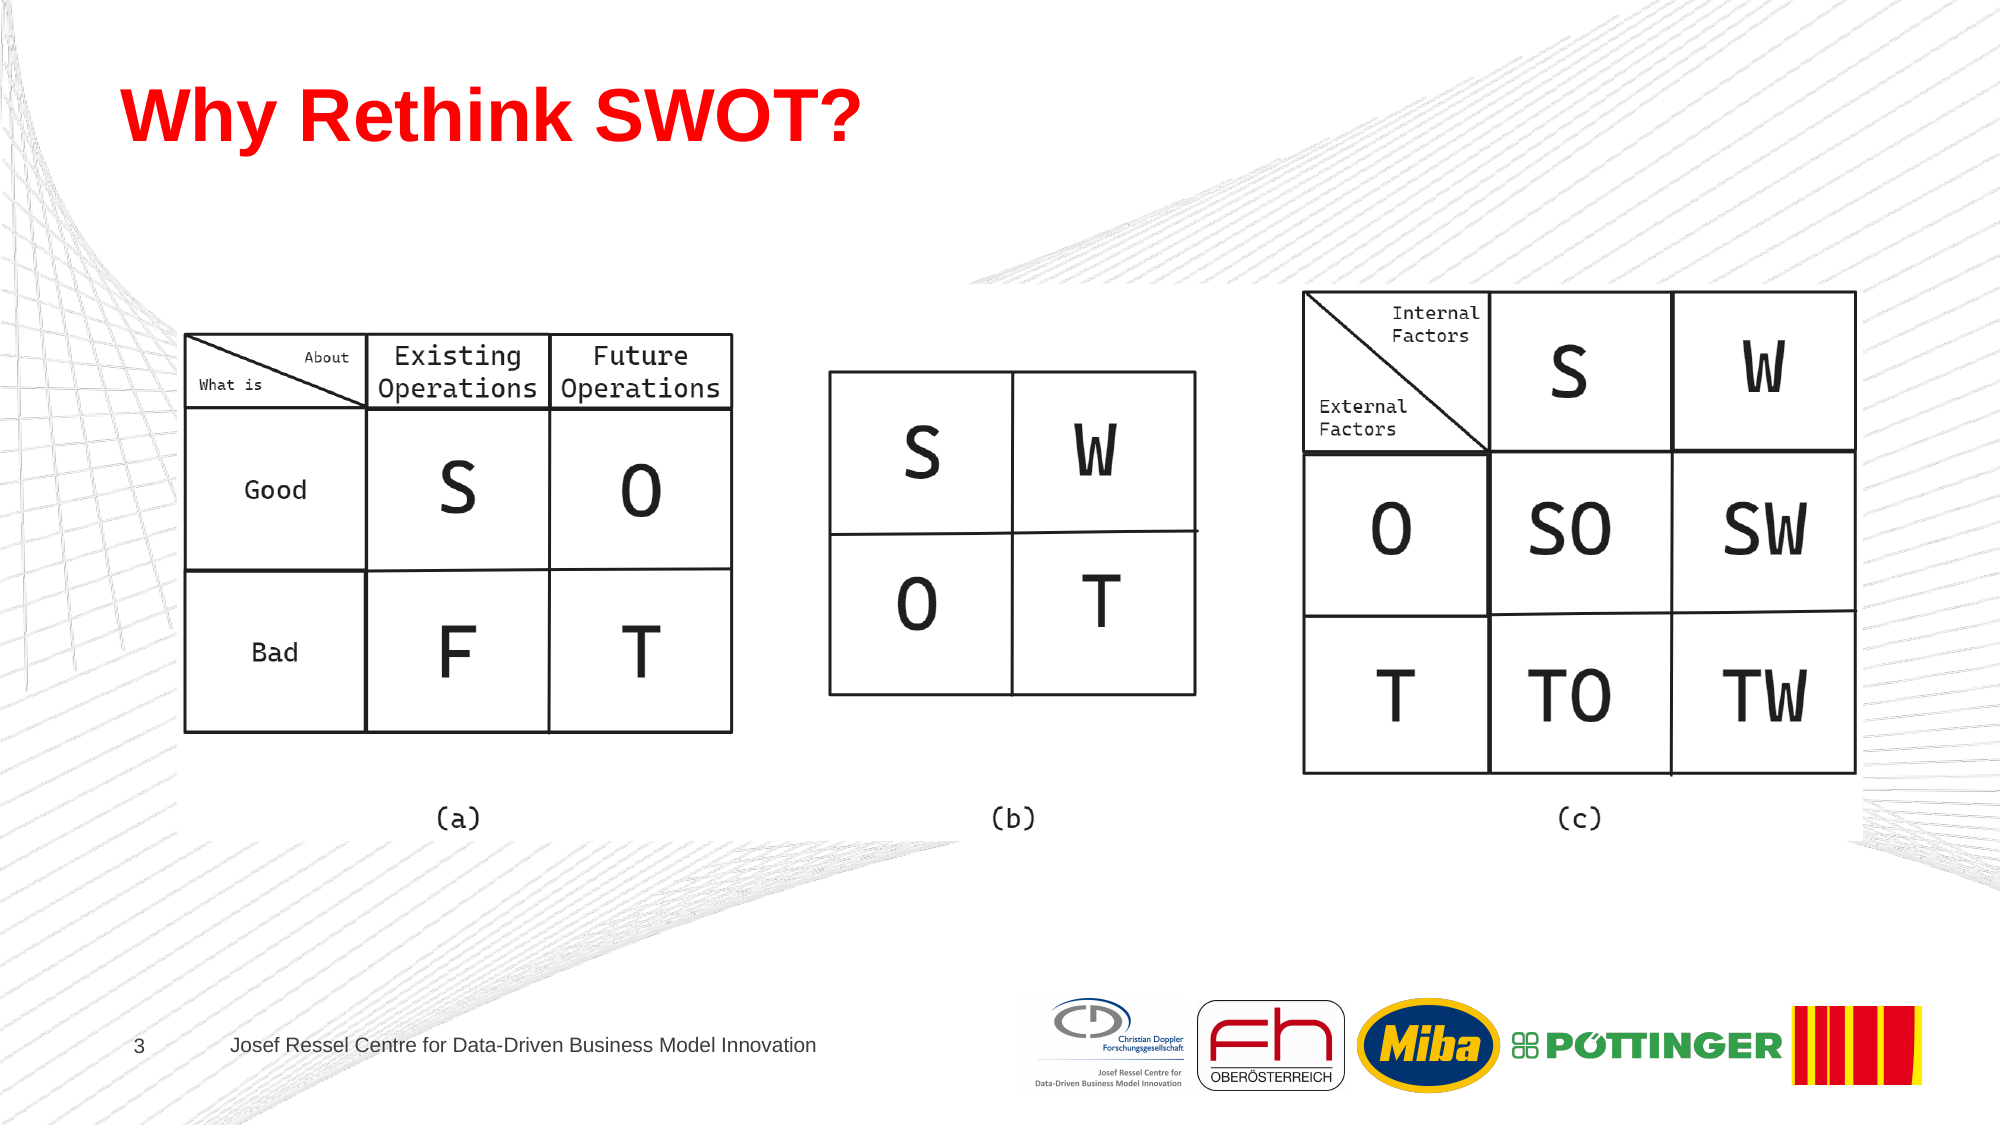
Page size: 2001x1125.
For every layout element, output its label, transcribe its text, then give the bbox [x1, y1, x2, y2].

picture [1016, 998, 1187, 1094]
title Why Rethink SWOT? [119, 66, 1920, 254]
picture [177, 283, 1863, 841]
picture [1791, 1006, 1923, 1085]
slide_number 3 [118, 1015, 304, 1076]
list [122, 262, 1882, 954]
picture [1512, 1032, 1782, 1059]
picture [1354, 995, 1503, 1096]
picture [1197, 1000, 1345, 1091]
